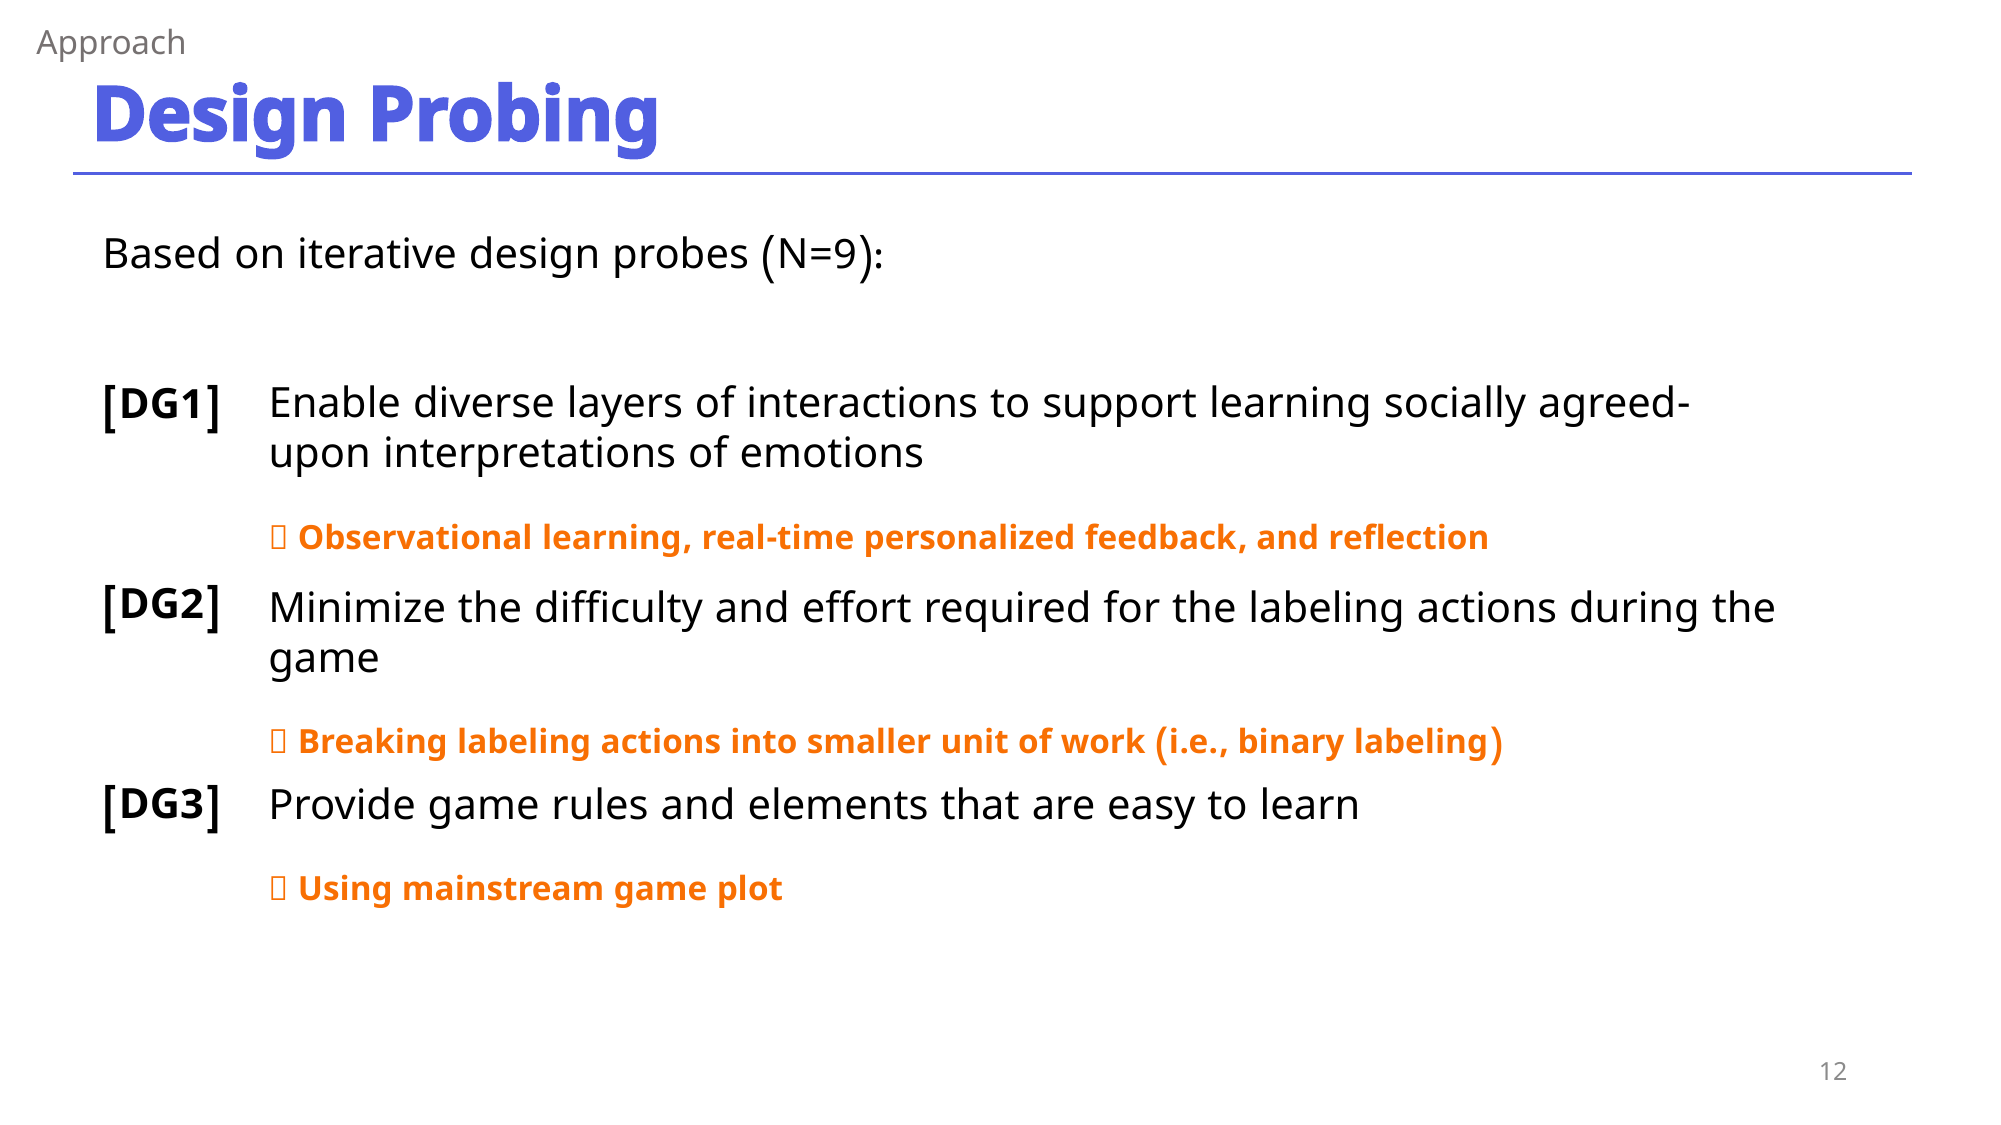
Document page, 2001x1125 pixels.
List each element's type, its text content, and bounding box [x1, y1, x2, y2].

slide_number 12 [1412, 1042, 1863, 1103]
text_box Approach [21, 13, 243, 69]
text_box Enable diverse layers of interactions to support learning socially agreed-upon interpretations of emotions  Observational learning, real-time personalized feedback, and reflection [253, 368, 1733, 564]
text_box Minimize the difficulty and effort required for the labeling actions during the game  Breaking labeling actions into smaller unit of work (i.e., binary labeling) [253, 572, 1912, 770]
text_box Design Probing [76, 57, 1308, 163]
text_box Provide game rules and elements that are easy to learn  Using mainstream game plot [253, 770, 1912, 915]
text_box Based on iterative design probes (N=9): [DG1] [DG2] [DG3] [87, 219, 1894, 835]
